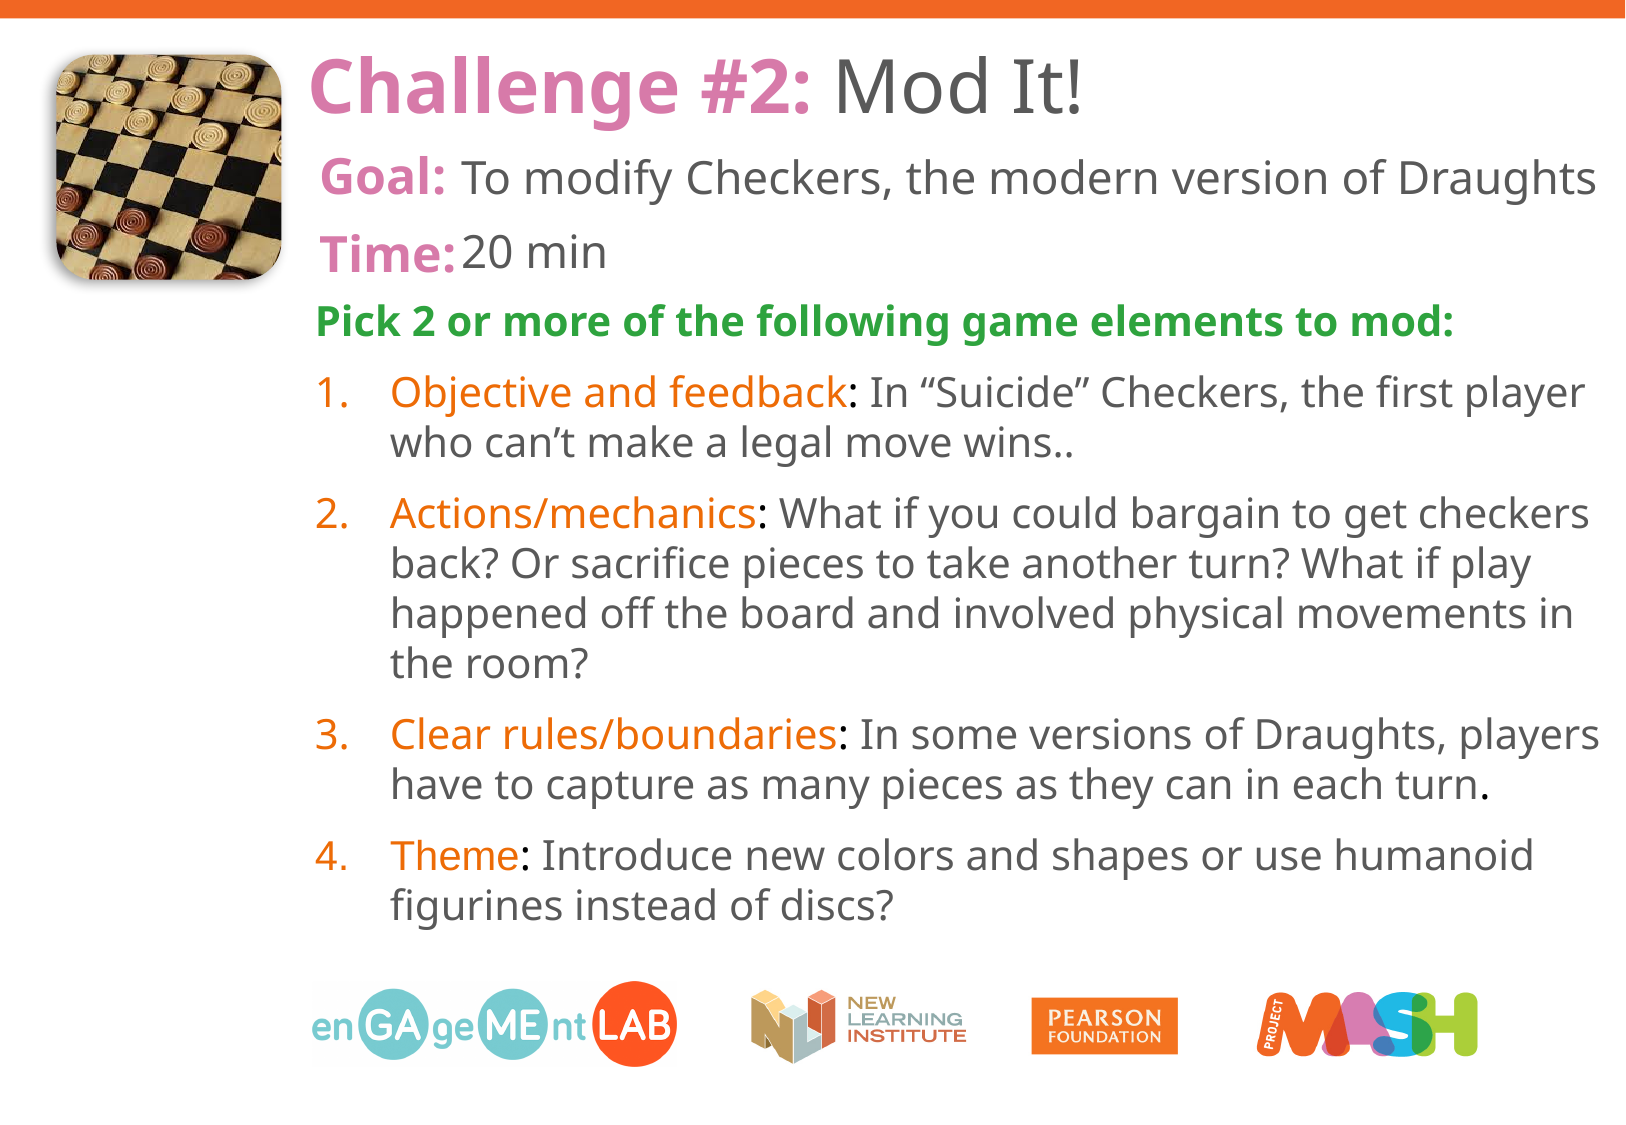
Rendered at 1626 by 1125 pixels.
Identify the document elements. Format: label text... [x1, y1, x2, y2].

picture [0, 0, 1626, 1125]
text_box Pick 2 or more of the following game elements to mod: Objective and feedback: In “Suicide” Checkers, the first player who can’t make a legal move wins.. Actions/mechanics: What if you could bargain to get checkers back? Or sacrifice pieces to take another turn? What if play happened off the board and involved physical movements in the room? Clear rules/boundaries: In some versions of Draughts, players have to capture as many pieces as they can in each turn. Theme: Introduce new colors and shapes or use humanoid figurines instead of discs? [300, 299, 1625, 936]
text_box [292, 30, 1625, 291]
